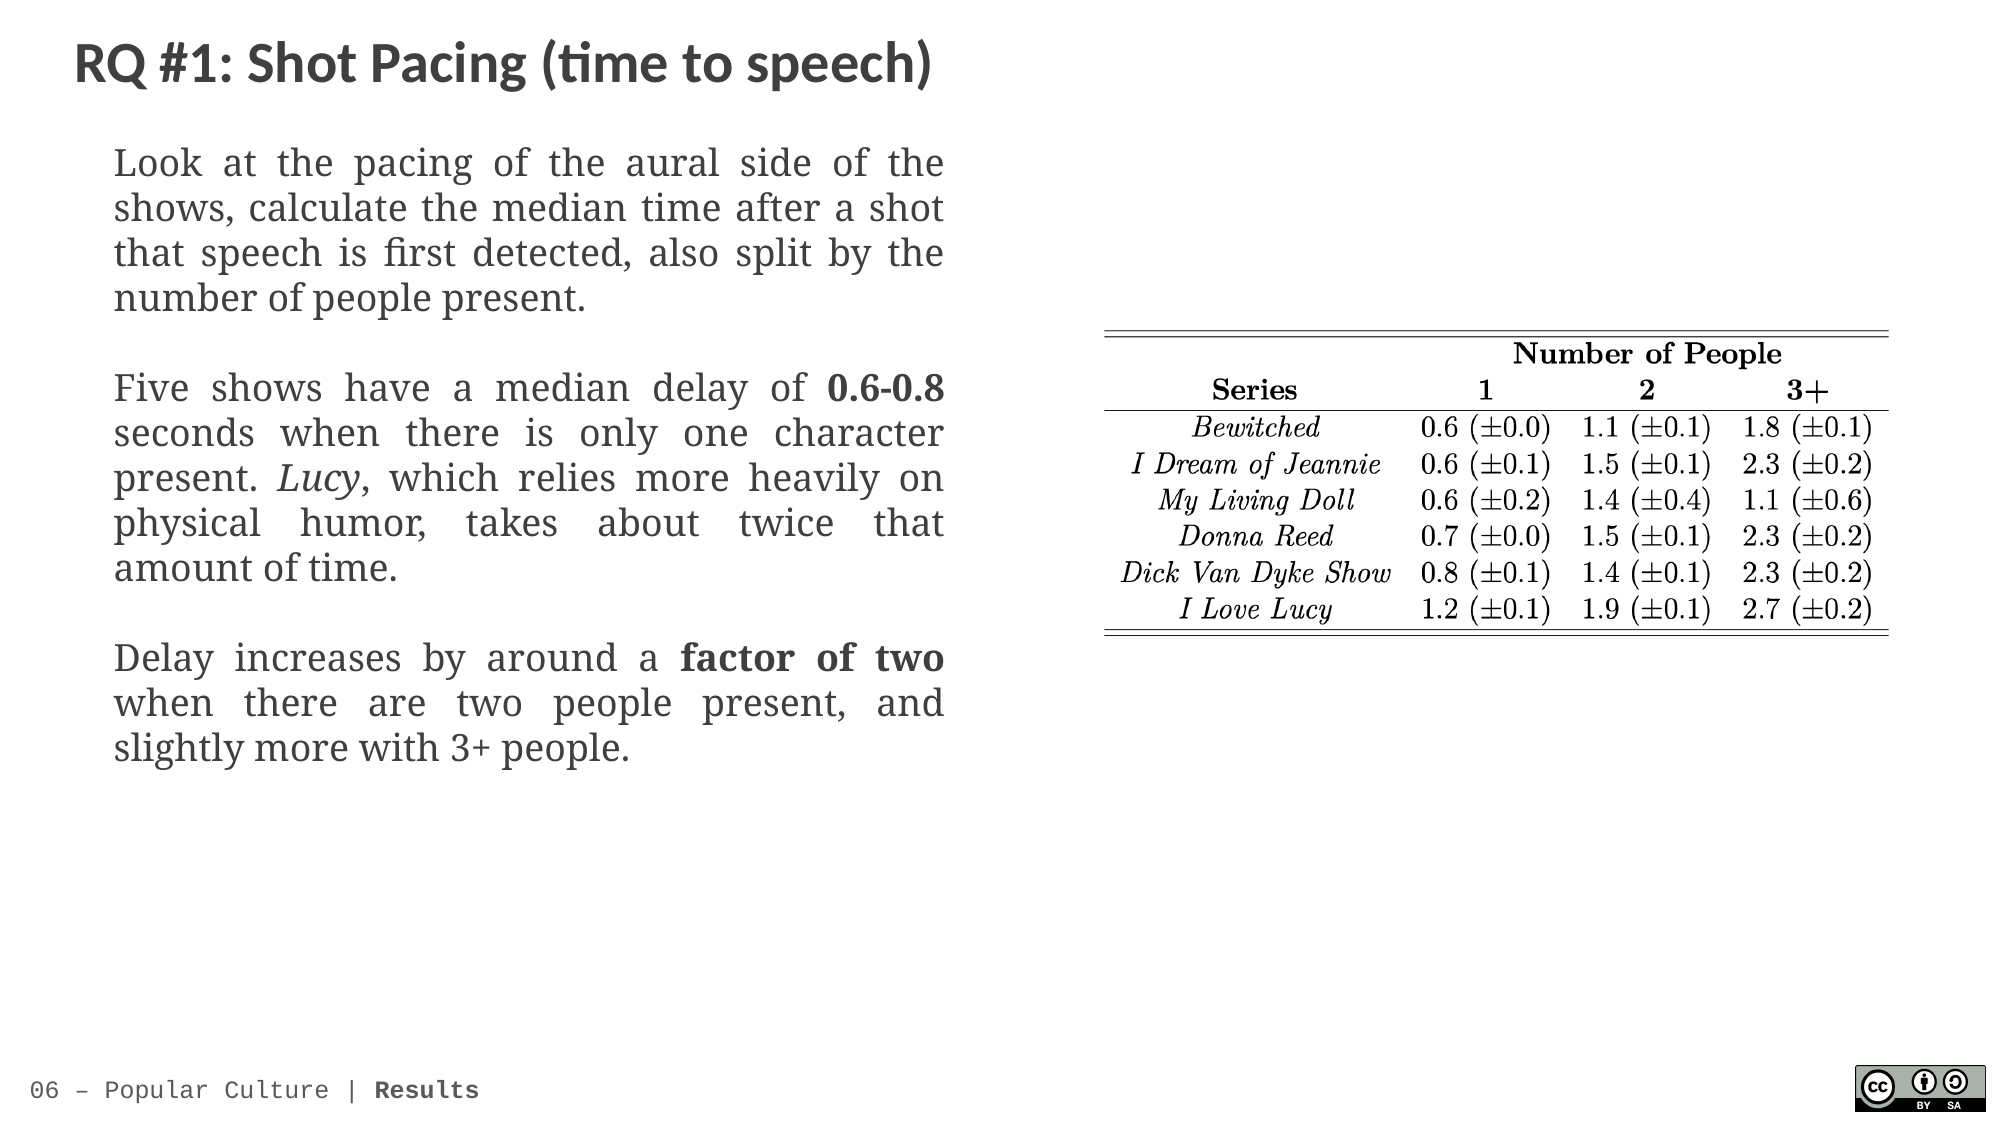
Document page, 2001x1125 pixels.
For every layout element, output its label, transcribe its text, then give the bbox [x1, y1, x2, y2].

picture [1855, 1065, 1986, 1112]
text_box 06 – Popular Culture | Results [14, 1066, 780, 1111]
text_box RQ #1: Shot Pacing (time to speech) [59, 16, 1442, 102]
text_box Look at the pacing of the aural side of the shows, calculate the median time after a shot that speech is first detected, also split by the number of people present. Five shows have a median delay of 0.6-0.8 seconds when there is only one character present. Lucy, which relies more heavily on physical humor, takes about twice that amount of time. Delay increases by around a factor of two when there are two people present, and slightly more with 3+ people. [98, 131, 961, 777]
picture [1087, 262, 1910, 744]
